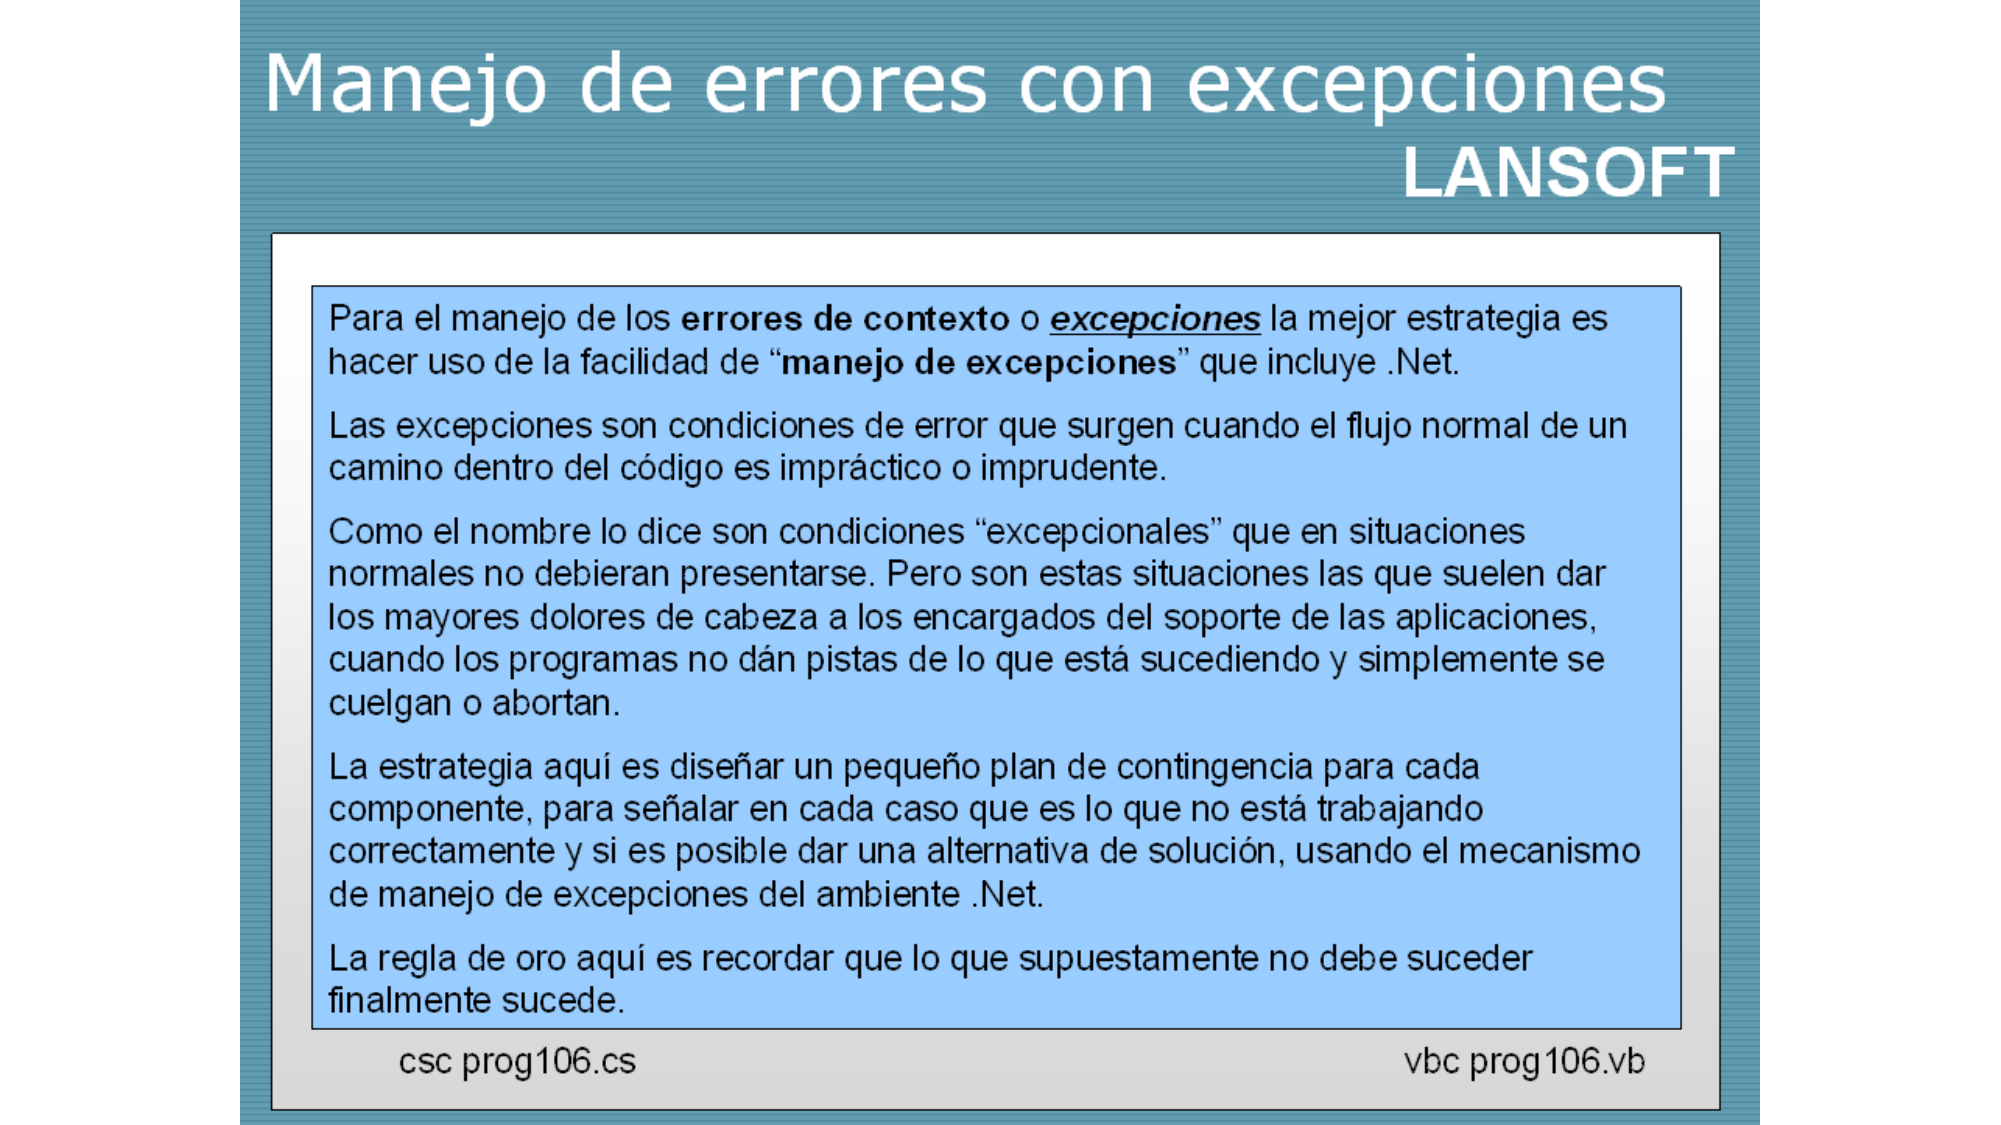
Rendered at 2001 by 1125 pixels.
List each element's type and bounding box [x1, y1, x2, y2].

picture [240, 0, 1760, 1125]
